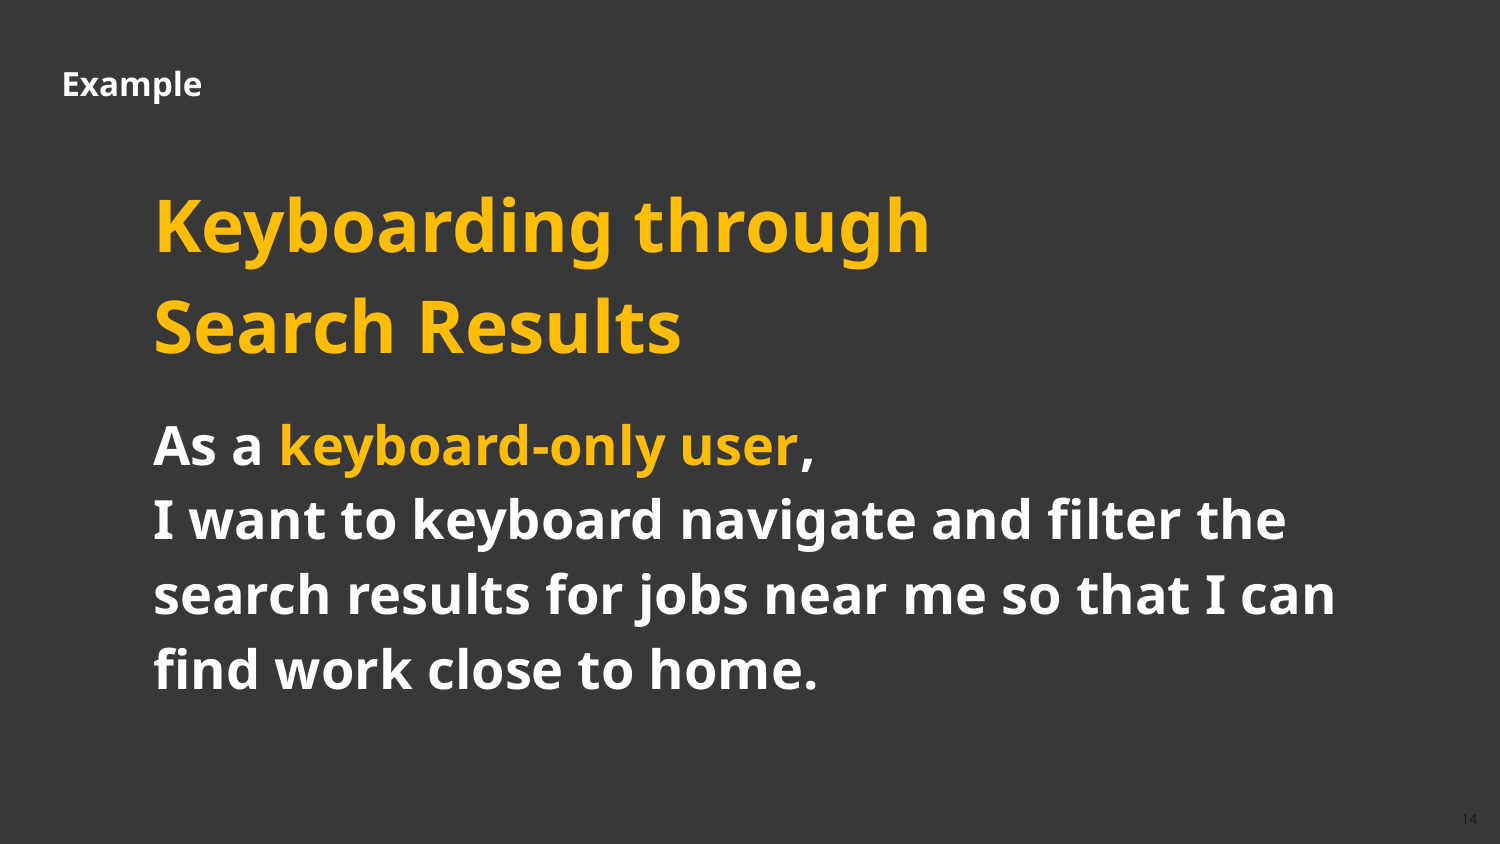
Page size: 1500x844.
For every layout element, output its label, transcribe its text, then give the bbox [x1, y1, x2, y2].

title Example [46, 55, 1344, 136]
list Keyboarding through Search Results As a keyboard-only user, I want to keyboard navigate and filter the search results for jobs near me so that I can find work close to home. [138, 143, 1374, 723]
